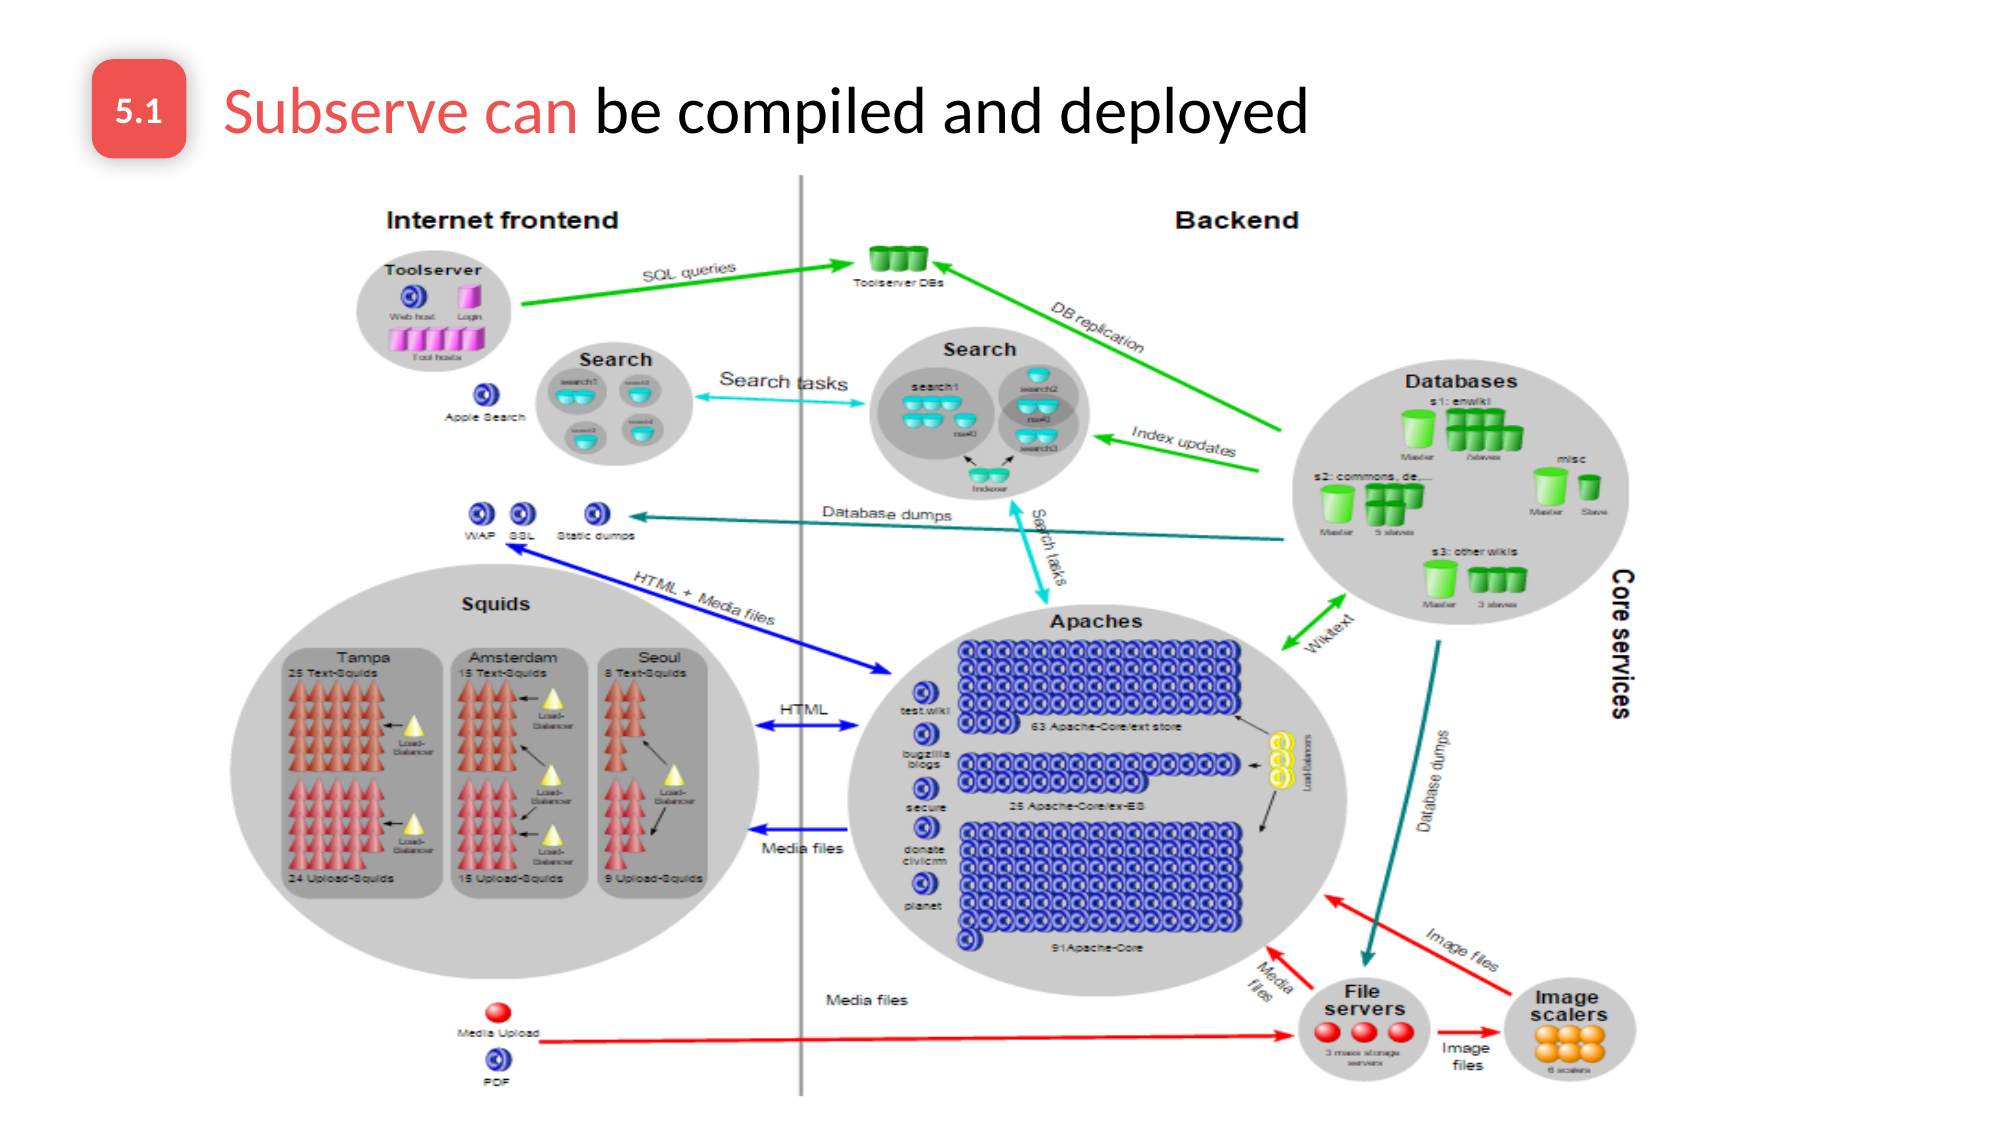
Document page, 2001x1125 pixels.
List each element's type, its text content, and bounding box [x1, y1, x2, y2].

picture [208, 158, 1657, 1119]
text_box 5.1 [90, 58, 188, 160]
text_box Subserve can be compiled and deployed [207, 54, 1344, 161]
